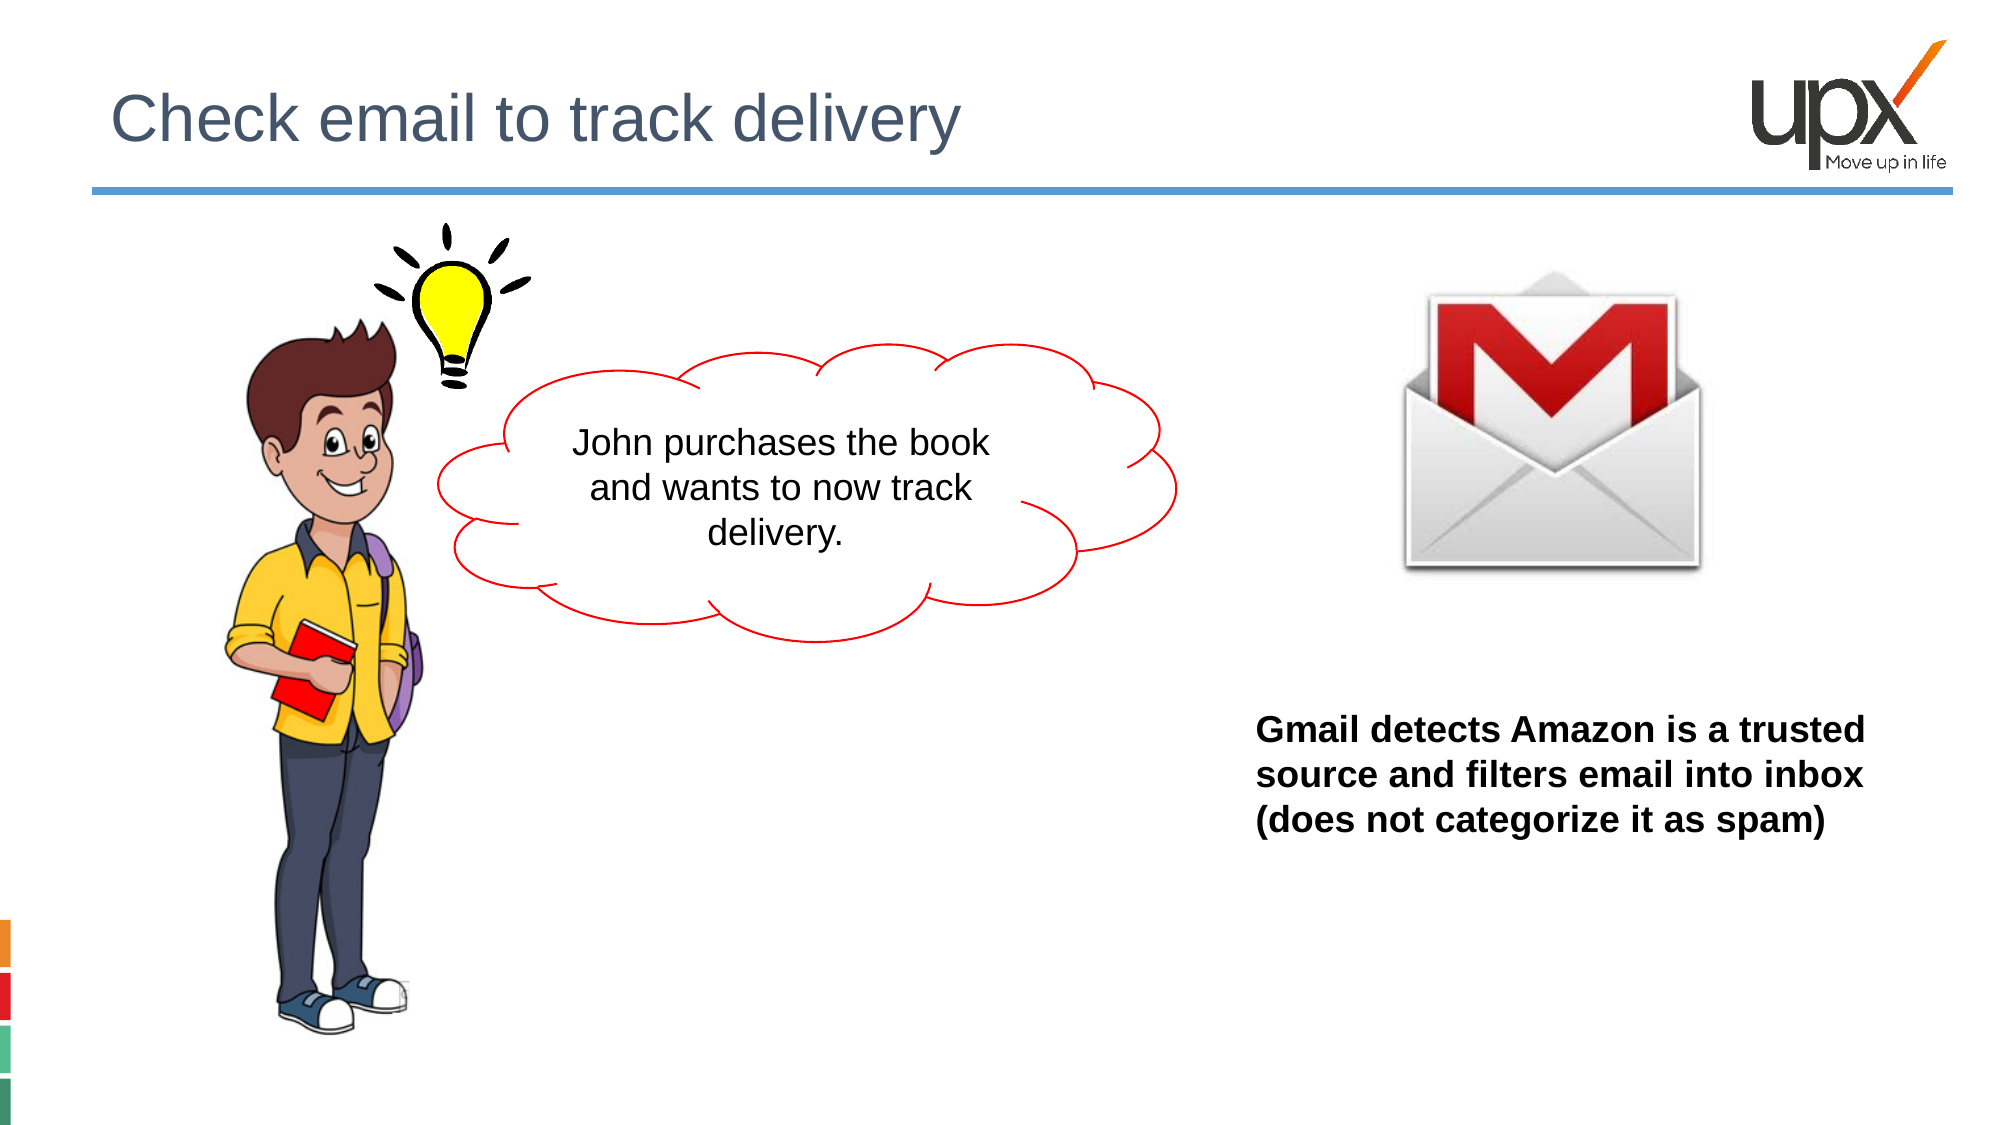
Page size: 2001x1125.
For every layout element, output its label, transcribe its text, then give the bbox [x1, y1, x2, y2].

text_box John purchases the book and wants to now track delivery. [640, 344, 1177, 643]
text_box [0, 919, 11, 1125]
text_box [91, 0, 2000, 213]
picture [1377, 243, 1730, 596]
text_box Gmail detects Amazon is a trusted source and filters email into inbox (does not categorize it as spam) [1240, 697, 1955, 849]
picture [52, 222, 636, 1039]
